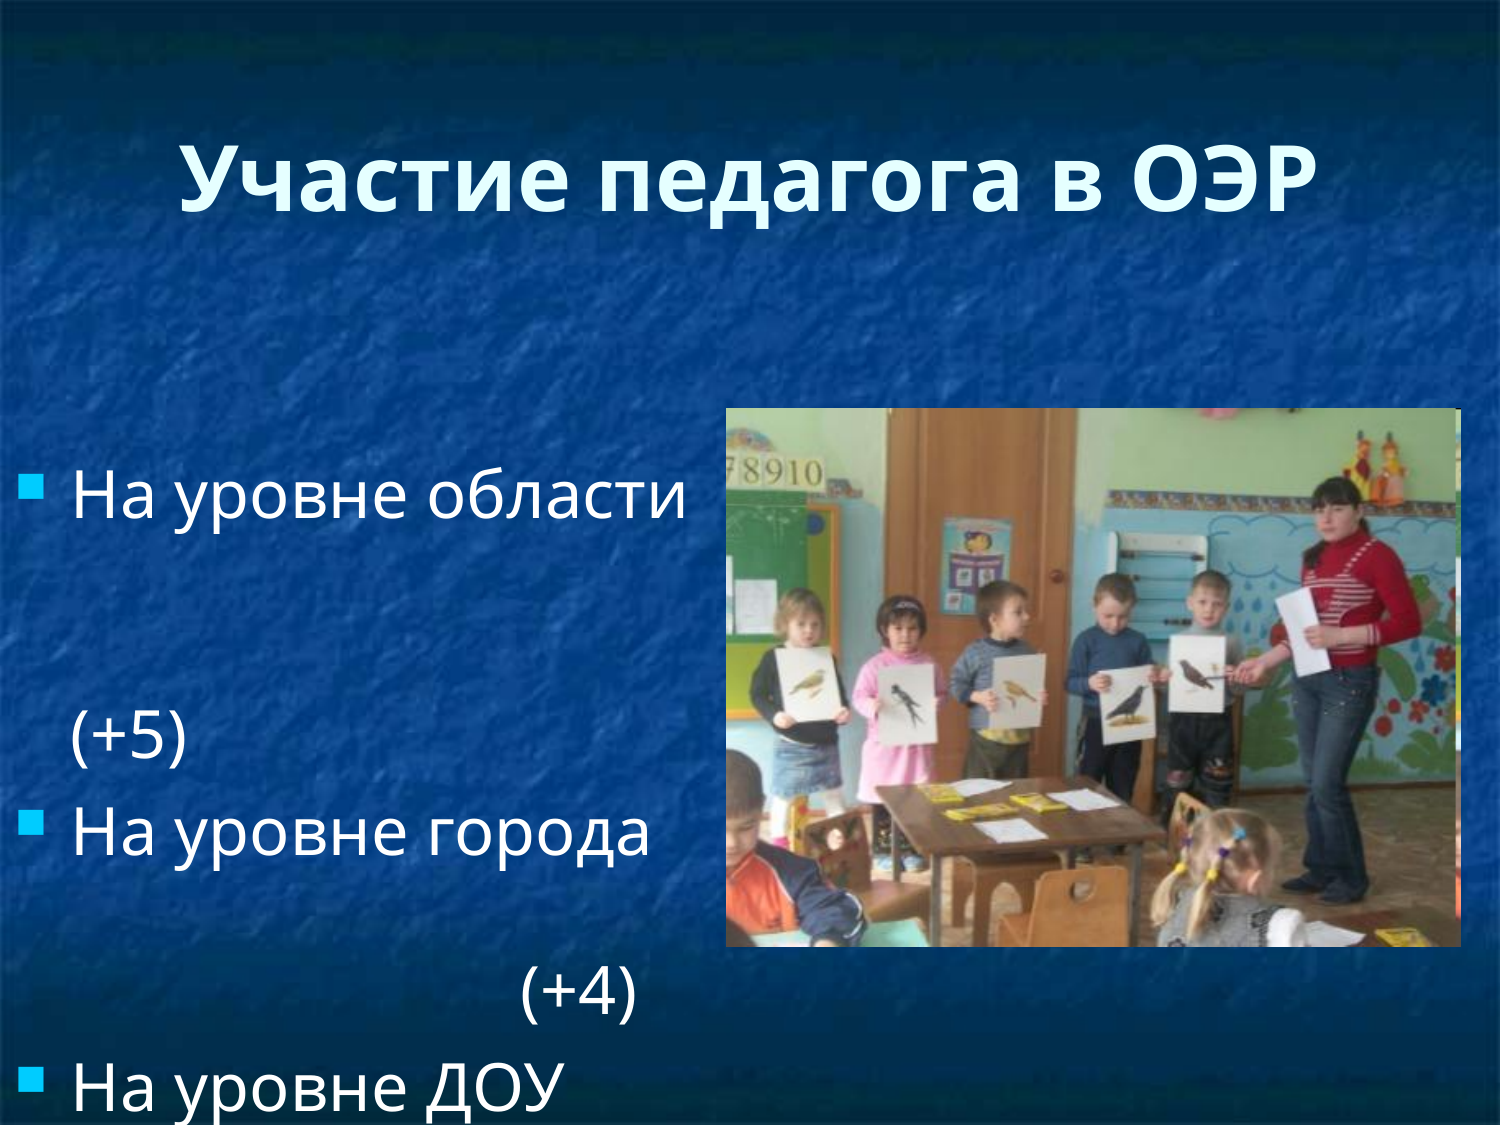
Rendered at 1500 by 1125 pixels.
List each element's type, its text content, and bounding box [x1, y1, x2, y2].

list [726, 408, 1461, 947]
title Участие педагога в ОЭР [74, 57, 1425, 293]
list На уровне области (+5) На уровне города (+4) На уровне ДОУ (+3) [0, 444, 721, 953]
picture [0, 0, 1500, 1125]
